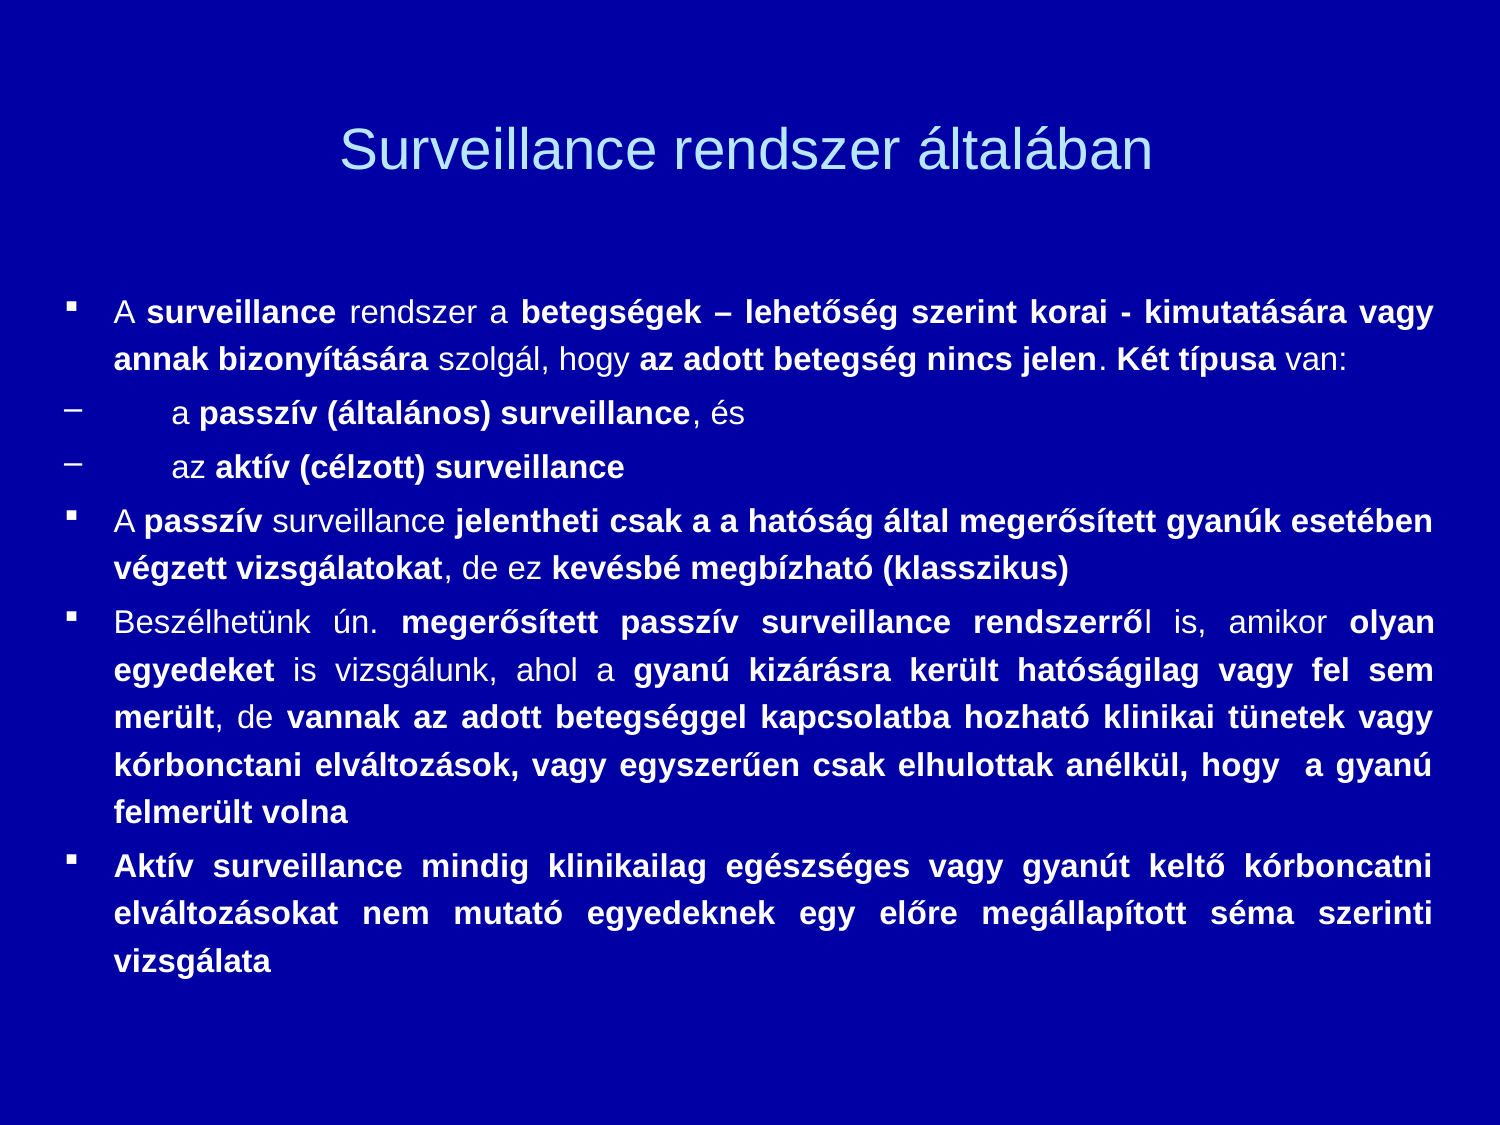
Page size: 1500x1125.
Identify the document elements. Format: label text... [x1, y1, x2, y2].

list A surveillance rendszer a betegségek – lehetőség szerint korai - kimutatására vagy annak bizonyítására szolgál, hogy az adott betegség nincs jelen. Két típusa van: a passzív (általános) surveillance, és az aktív (célzott) surveillance A passzív surveillance jelentheti csak a a hatóság által megerősített gyanúk esetében végzett vizsgálatokat, de ez kevésbé megbízható (klasszikus) Beszélhetünk ún. megerősített passzív surveillance rendszerről is, amikor olyan egyedeket is vizsgálunk, ahol a gyanú kizárásra került hatóságilag vagy fel sem merült, de vannak az adott betegséggel kapcsolatba hozható klinikai tünetek vagy kórbonctani elváltozások, vagy egyszerűen csak elhulottak anélkül, hogy a gyanú felmerült volna Aktív surveillance mindig klinikailag egészséges vagy gyanút keltő kórboncatni elváltozásokat nem mutató egyedeknek egy előre megállapított séma szerinti vizsgálata [49, 275, 1451, 1001]
title Surveillance rendszer általában [49, 37, 1446, 255]
